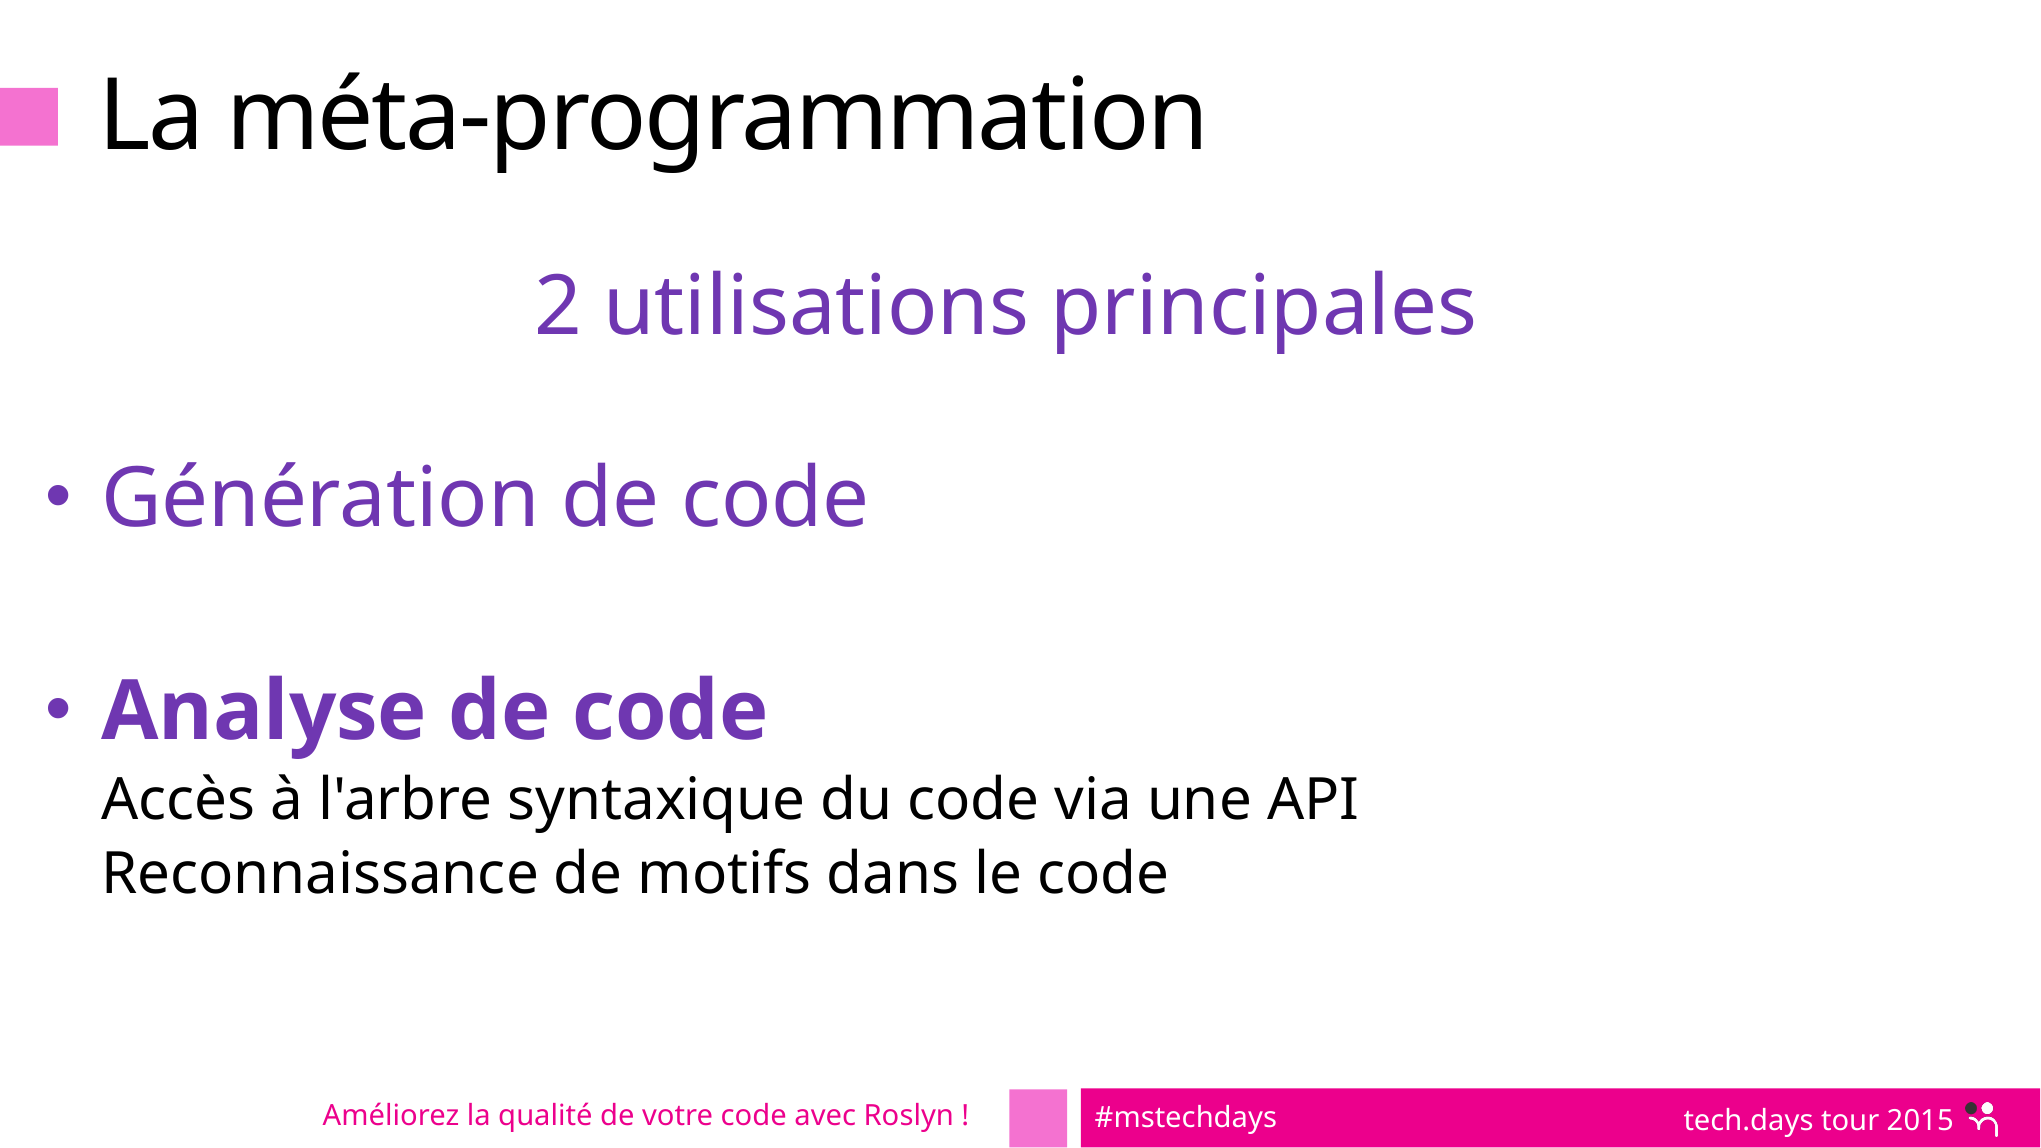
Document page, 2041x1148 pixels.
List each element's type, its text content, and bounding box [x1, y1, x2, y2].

title La méta-programmation [45, 48, 1996, 146]
footer Améliorez la qualité de votre code avec Roslyn ! [45, 1084, 985, 1144]
list 2 utilisations principales Génération de code Analyse de code Accès à l'arbre syntaxique du code via une API Reconnaissance de motifs dans le code [45, 254, 1983, 1058]
picture [1965, 1102, 1998, 1137]
